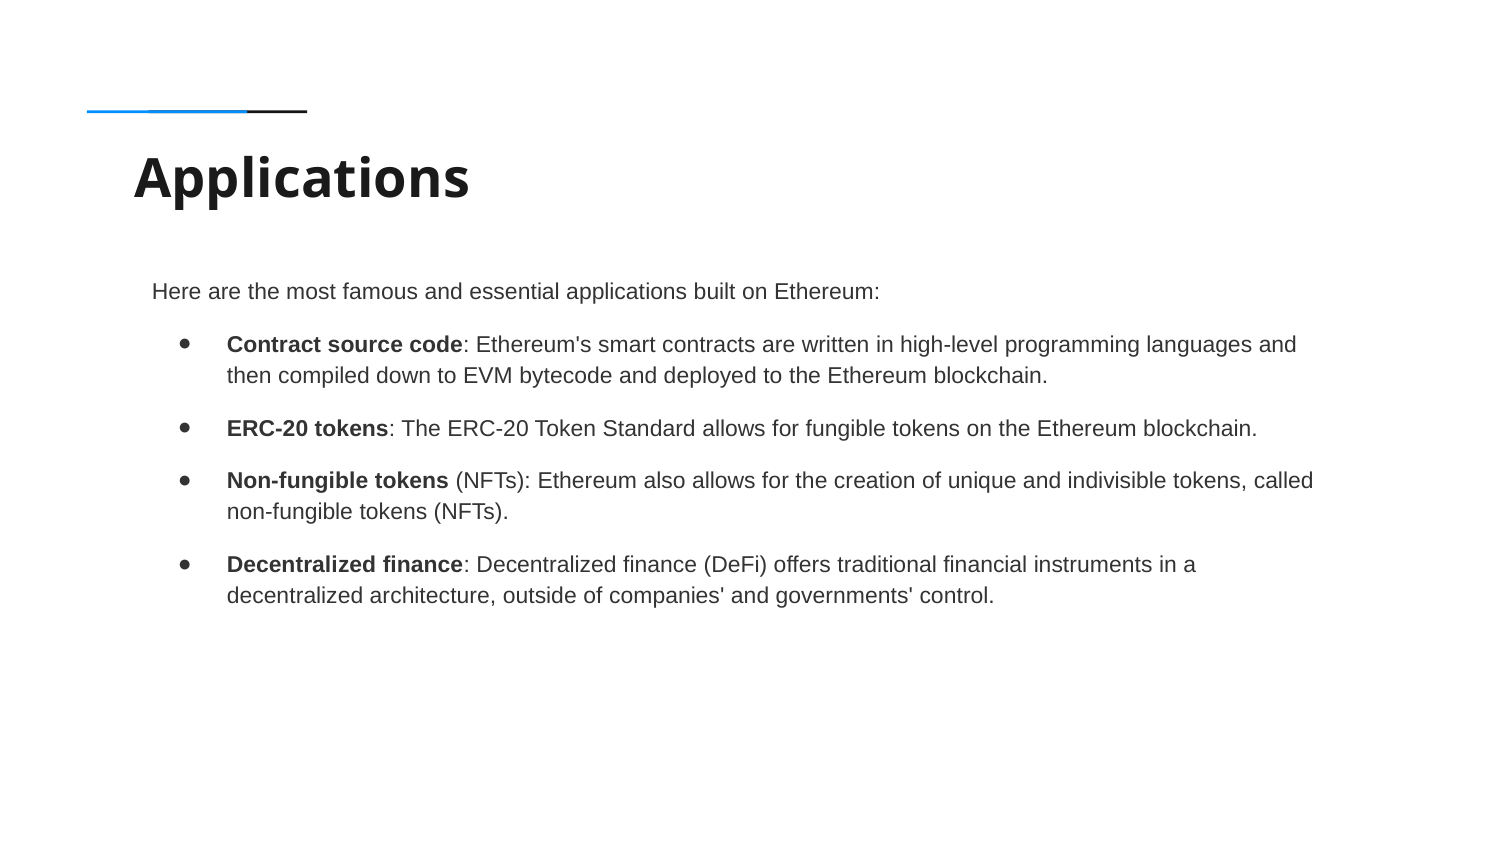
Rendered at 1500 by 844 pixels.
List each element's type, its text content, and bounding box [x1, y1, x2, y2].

text_box Applications [119, 128, 818, 221]
text_box Here are the most famous and essential applications built on Ethereum: Contract source code: Ethereum's smart contracts are written in high-level programming languages and then compiled down to EVM bytecode and deployed to the Ethereum blockchain. ERC-20 tokens: The ERC-20 Token Standard allows for fungible tokens on the Ethereum blockchain. Non-fungible tokens (NFTs): Ethereum also allows for the creation of unique and indivisible tokens, called non-fungible tokens (NFTs). Decentralized finance: Decentralized finance (DeFi) offers traditional financial instruments in a decentralized architecture, outside of companies' and governments' control. [136, 257, 1349, 619]
